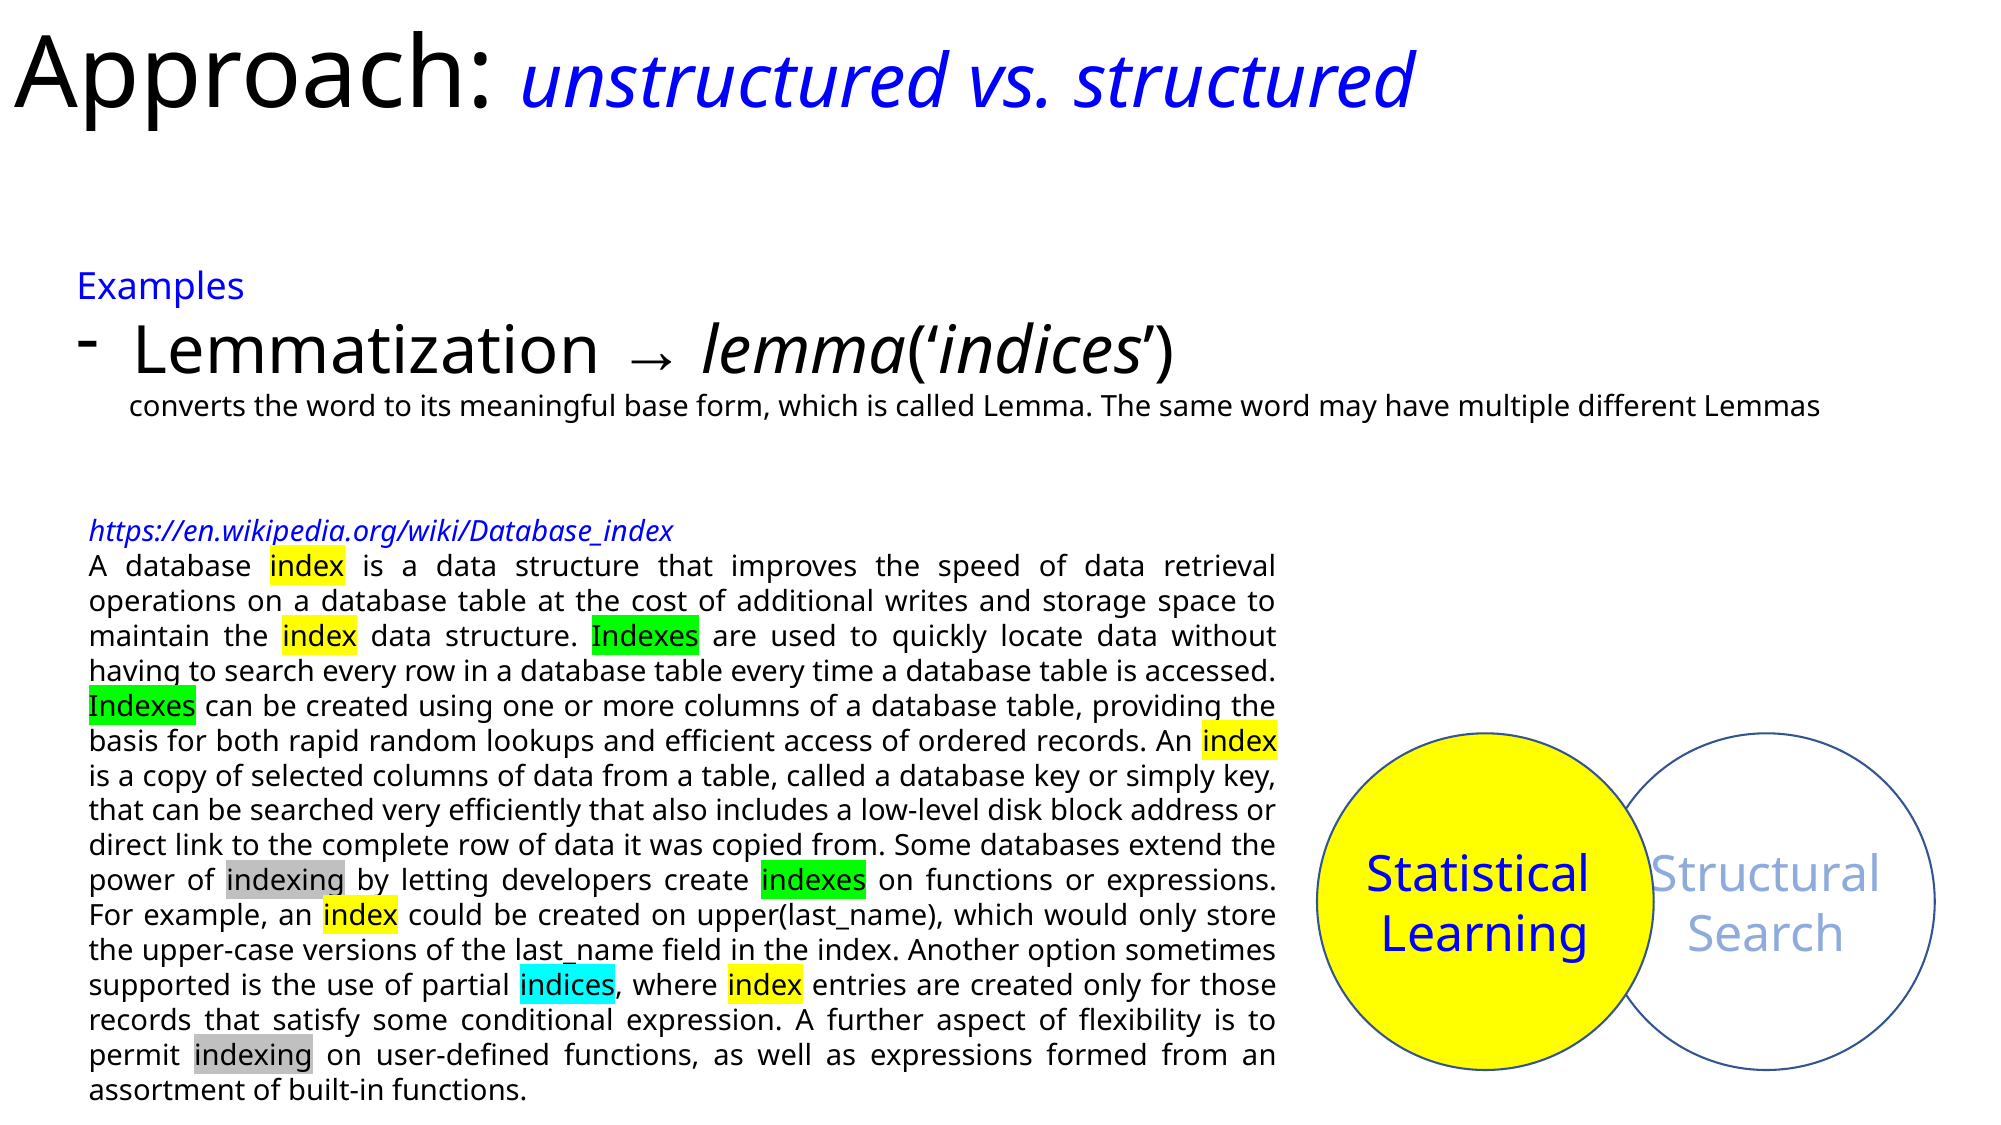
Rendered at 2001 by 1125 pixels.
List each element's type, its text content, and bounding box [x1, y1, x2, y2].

text_box https://en.wikipedia.org/wiki/Database_index A database index is a data structure that improves the speed of data retrieval operations on a database table at the cost of additional writes and storage space to maintain the index data structure. Indexes are used to quickly locate data without having to search every row in a database table every time a database table is accessed. Indexes can be created using one or more columns of a database table, providing the basis for both rapid random lookups and efficient access of ordered records. An index is a copy of selected columns of data from a table, called a database key or simply key, that can be searched very efficiently that also includes a low-level disk block address or direct link to the complete row of data it was copied from. Some databases extend the power of indexing by letting developers create indexes on functions or expressions. For example, an index could be created on upper(last_name), which would only store the upper-case versions of the last_name field in the index. Another option sometimes supported is the use of partial indices, where index entries are created only for those records that satisfy some conditional expression. A further aspect of flexibility is to permit indexing on user-defined functions, as well as expressions formed from an assortment of built-in functions. [73, 504, 1292, 1114]
text_box Statistical Learning [1315, 732, 1655, 1072]
text_box Examples Lemmatization → lemma(‘indices’) converts the word to its meaningful base form, which is called Lemma. The same word may have multiple different Lemmas [61, 254, 1935, 530]
text_box Structural Search [1626, 732, 1936, 1072]
text_box Approach: unstructured vs. structured [0, 0, 2000, 135]
